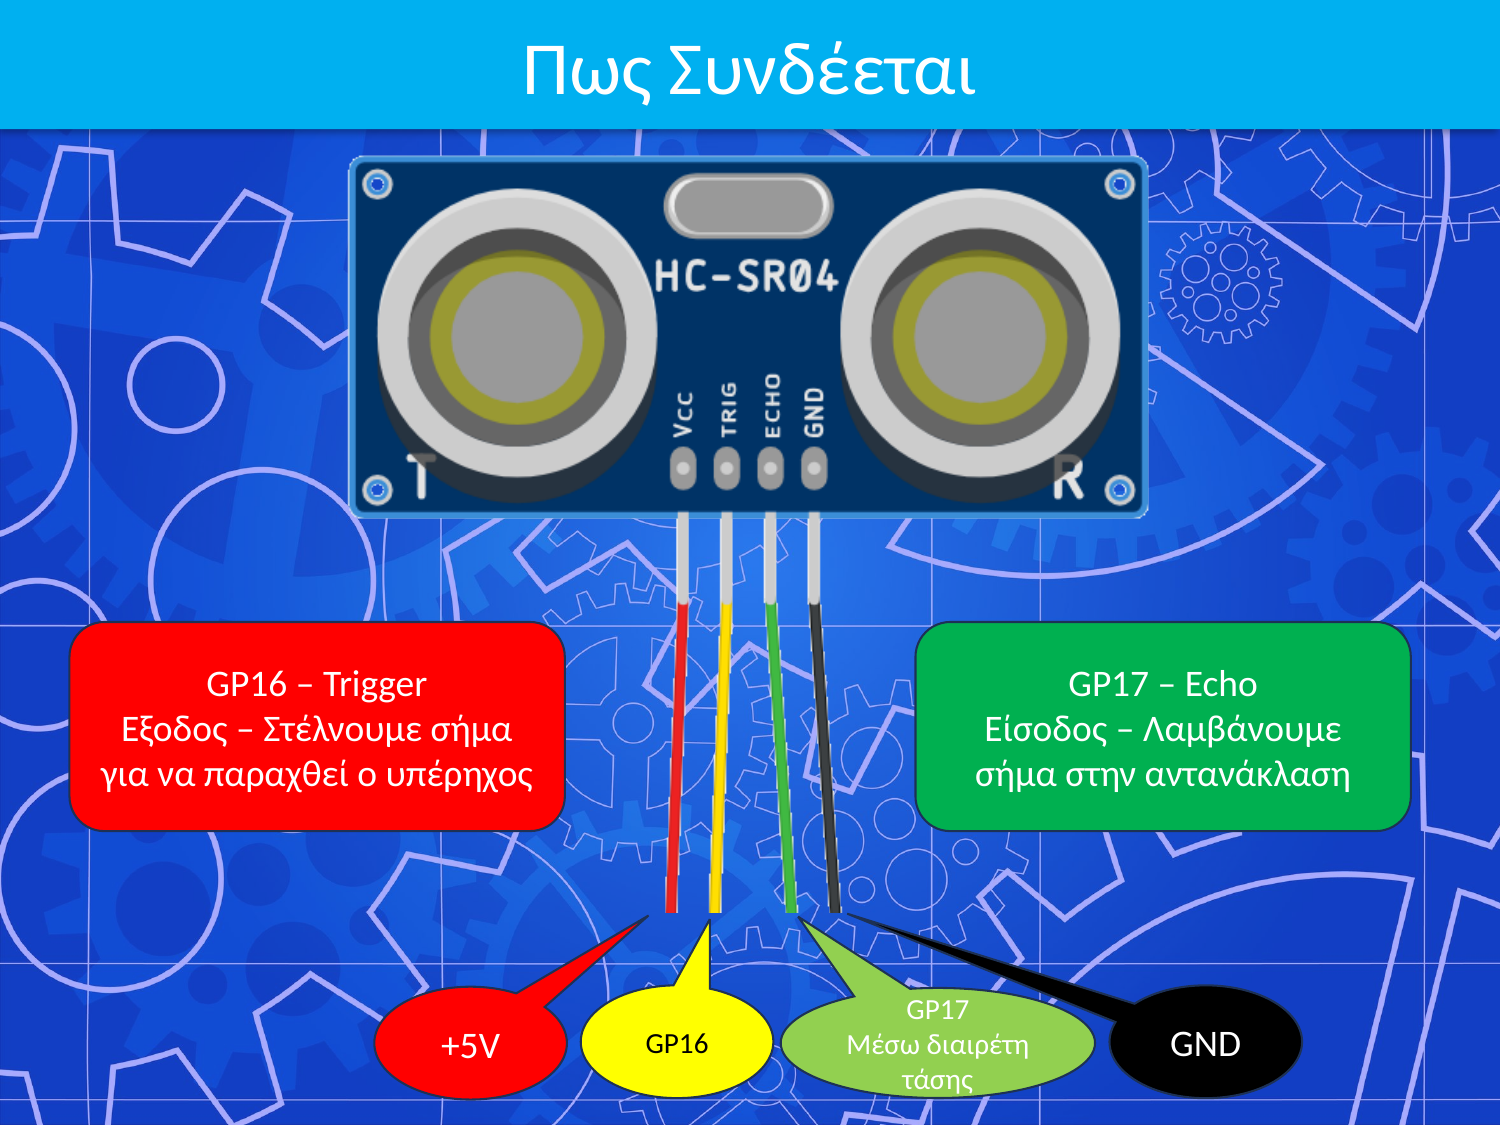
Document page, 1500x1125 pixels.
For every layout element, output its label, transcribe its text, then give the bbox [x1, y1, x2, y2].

text_box GP17 – Echo Είσοδος – Λαμβάνουμε σήμα στην αντανάκλαση [1183, 620, 1412, 833]
text_box GP16 – Trigger Εξοδος – Στέλνουμε σήμα για να παραχθεί ο υπέρηχος [68, 620, 317, 833]
picture [0, 130, 1500, 1125]
text_box GP17 Μέσω διαιρέτη τάσης [779, 915, 1097, 1100]
text_box GP16 [579, 918, 775, 1100]
text_box GND [846, 914, 1304, 1100]
text_box +5V [373, 914, 650, 1101]
text_box Πως Συνδέεται [0, 0, 1500, 130]
